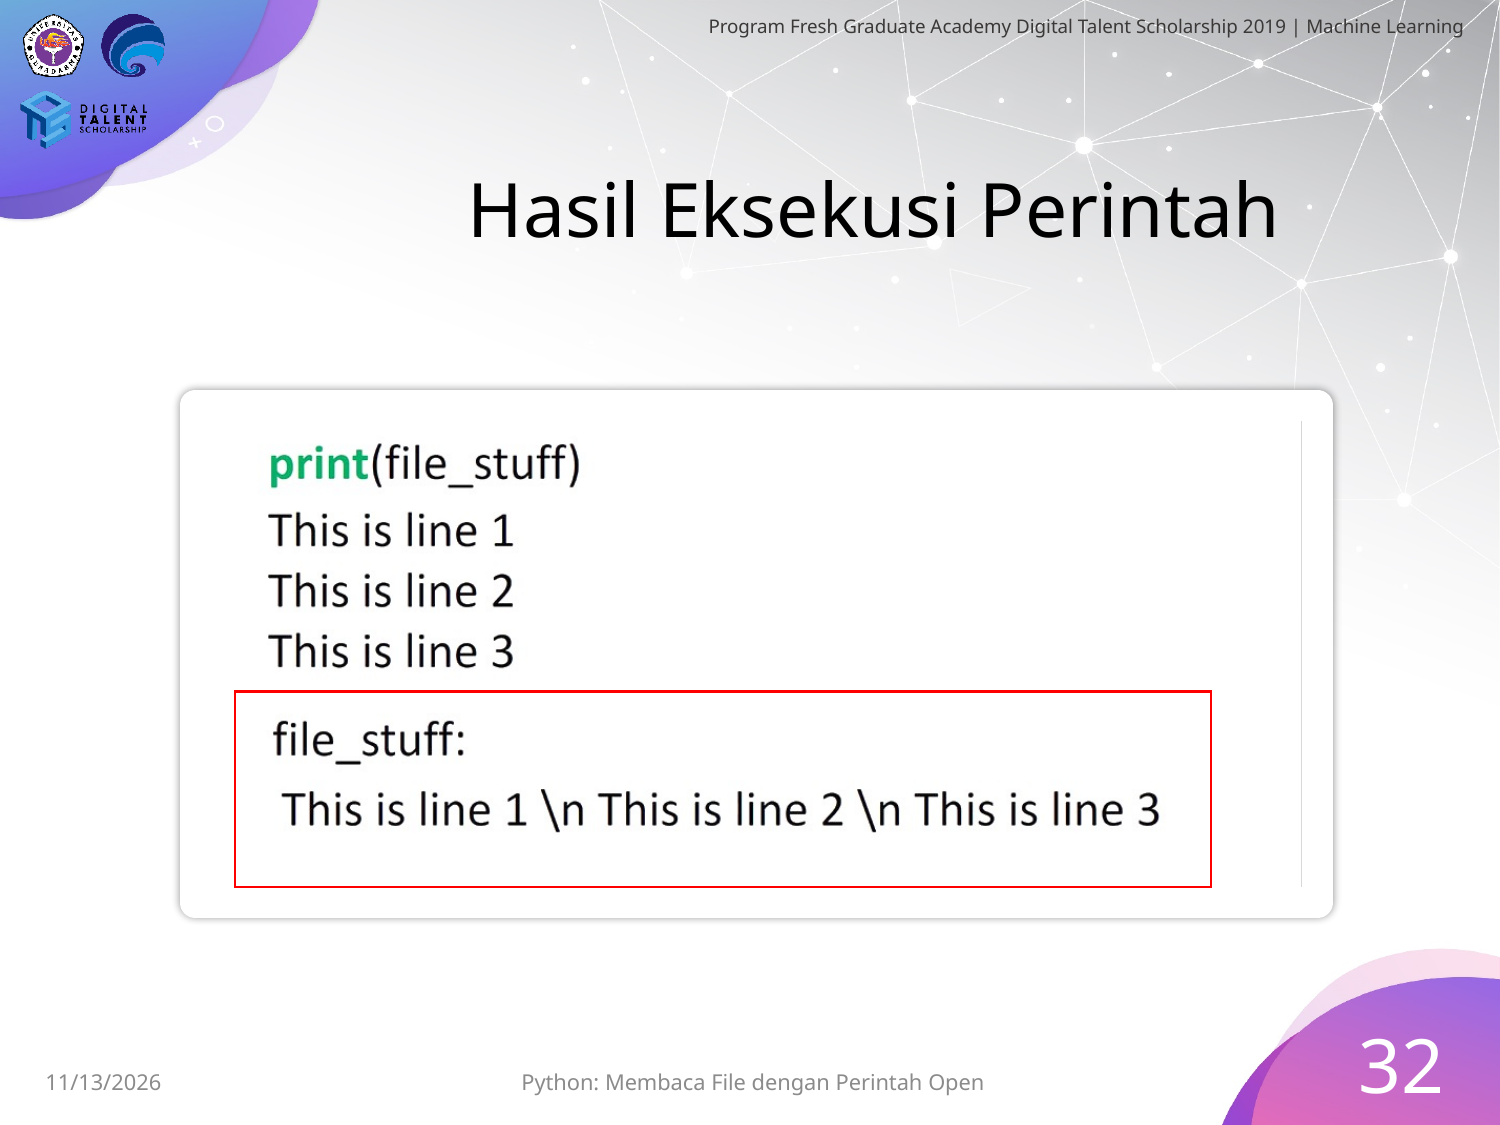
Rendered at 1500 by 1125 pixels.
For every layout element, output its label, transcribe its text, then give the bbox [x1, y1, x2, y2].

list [210, 420, 1302, 888]
slide_number 32 [1327, 1025, 1477, 1115]
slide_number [30, 1053, 272, 1114]
footer Python: Membaca File dengan Perintah Open [386, 1053, 1121, 1114]
title Hasil Eksekusi Perintah [271, 142, 1477, 283]
picture [0, 0, 1500, 1125]
